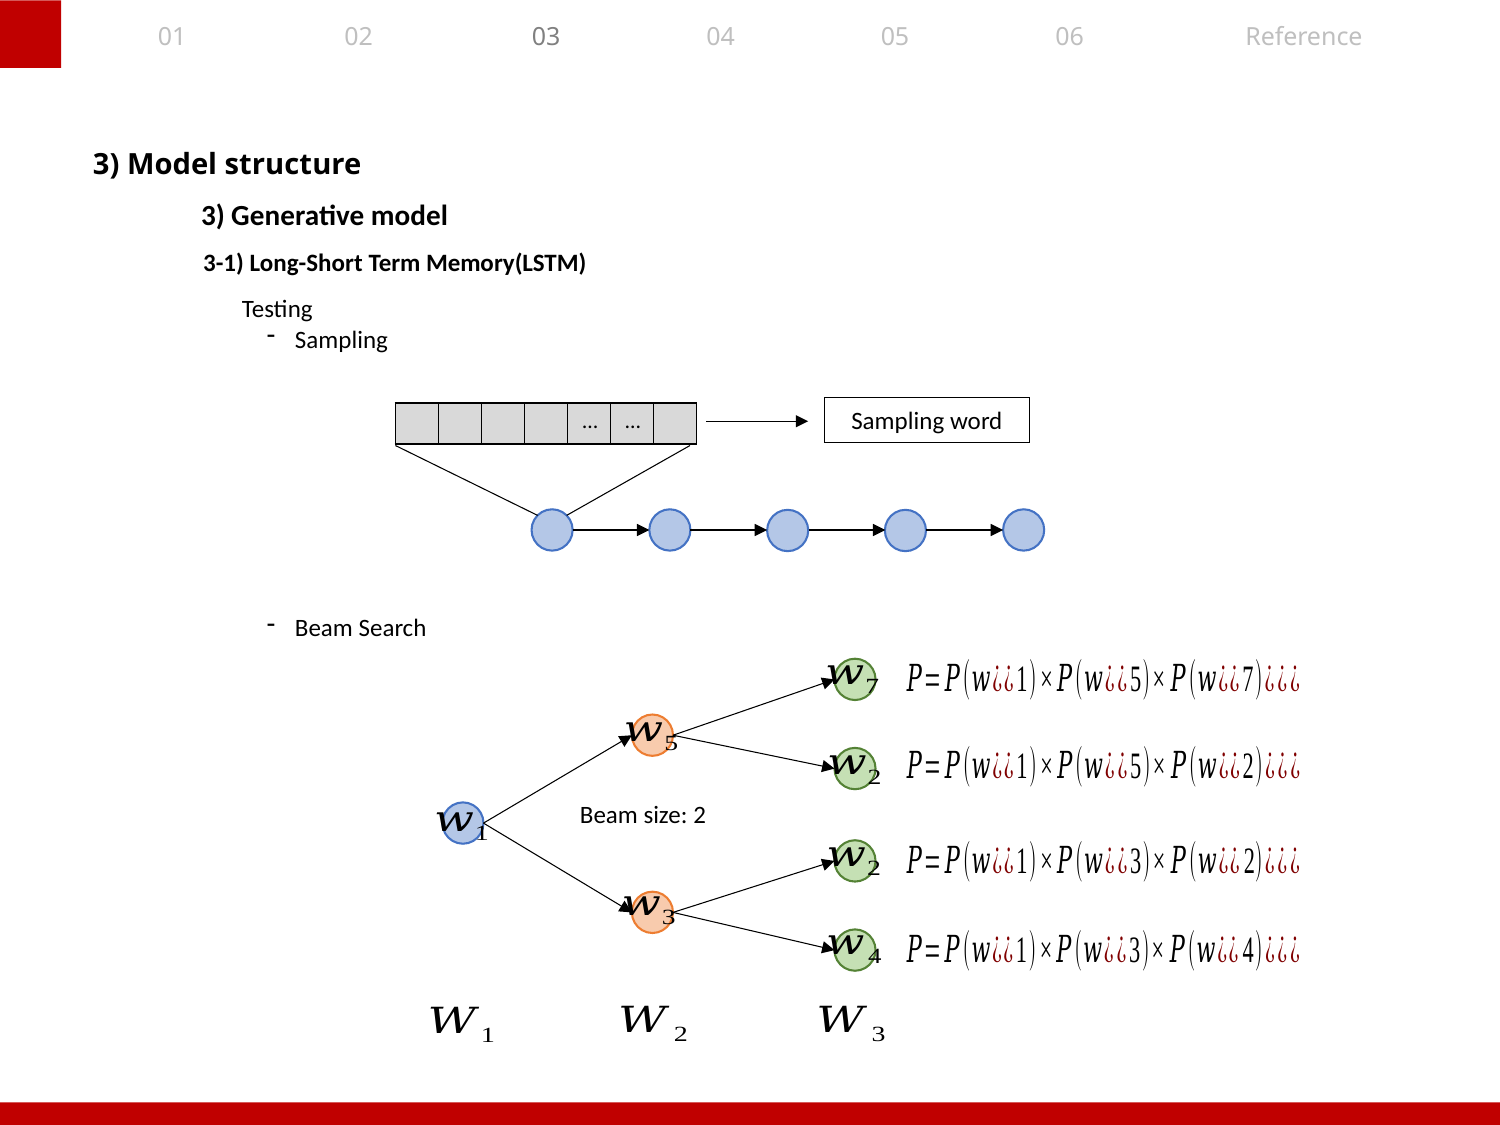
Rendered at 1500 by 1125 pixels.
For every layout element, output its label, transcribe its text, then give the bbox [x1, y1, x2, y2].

text_box [648, 516, 692, 552]
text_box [483, 823, 632, 913]
text_box 04 [691, 13, 750, 58]
text_box Reference [1230, 13, 1378, 58]
text_box Beam size: 2 [632, 790, 783, 836]
text_box [1002, 508, 1046, 552]
text_box [835, 657, 877, 702]
text_box [766, 508, 810, 553]
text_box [672, 735, 835, 769]
text_box 05 [866, 13, 925, 58]
text_box Sampling word [824, 397, 1030, 443]
text_box [833, 746, 877, 791]
text_box [833, 928, 877, 972]
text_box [672, 912, 835, 951]
text_box Sampling [252, 315, 840, 361]
text_box 03 [517, 13, 576, 58]
text_box 01 [143, 13, 202, 58]
text_box [530, 508, 574, 552]
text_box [672, 860, 835, 912]
text_box Testing [227, 284, 466, 330]
text_box [443, 801, 483, 845]
text_box [0, 0, 62, 69]
text_box [884, 508, 927, 553]
text_box [632, 713, 672, 757]
text_box Beam Search [252, 604, 840, 649]
text_box 3) Generative model [186, 188, 1094, 239]
text_box 02 [312, 13, 405, 58]
text_box 06 [1040, 13, 1099, 58]
text_box 3) Model structure [78, 138, 517, 188]
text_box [483, 735, 632, 823]
text_box [0, 1101, 1500, 1125]
text_box 3-1) Long-Short Term Memory(LSTM) [188, 239, 1375, 284]
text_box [672, 679, 835, 735]
text_box [835, 839, 877, 883]
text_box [395, 445, 538, 516]
text_box [631, 890, 672, 935]
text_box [566, 445, 690, 516]
